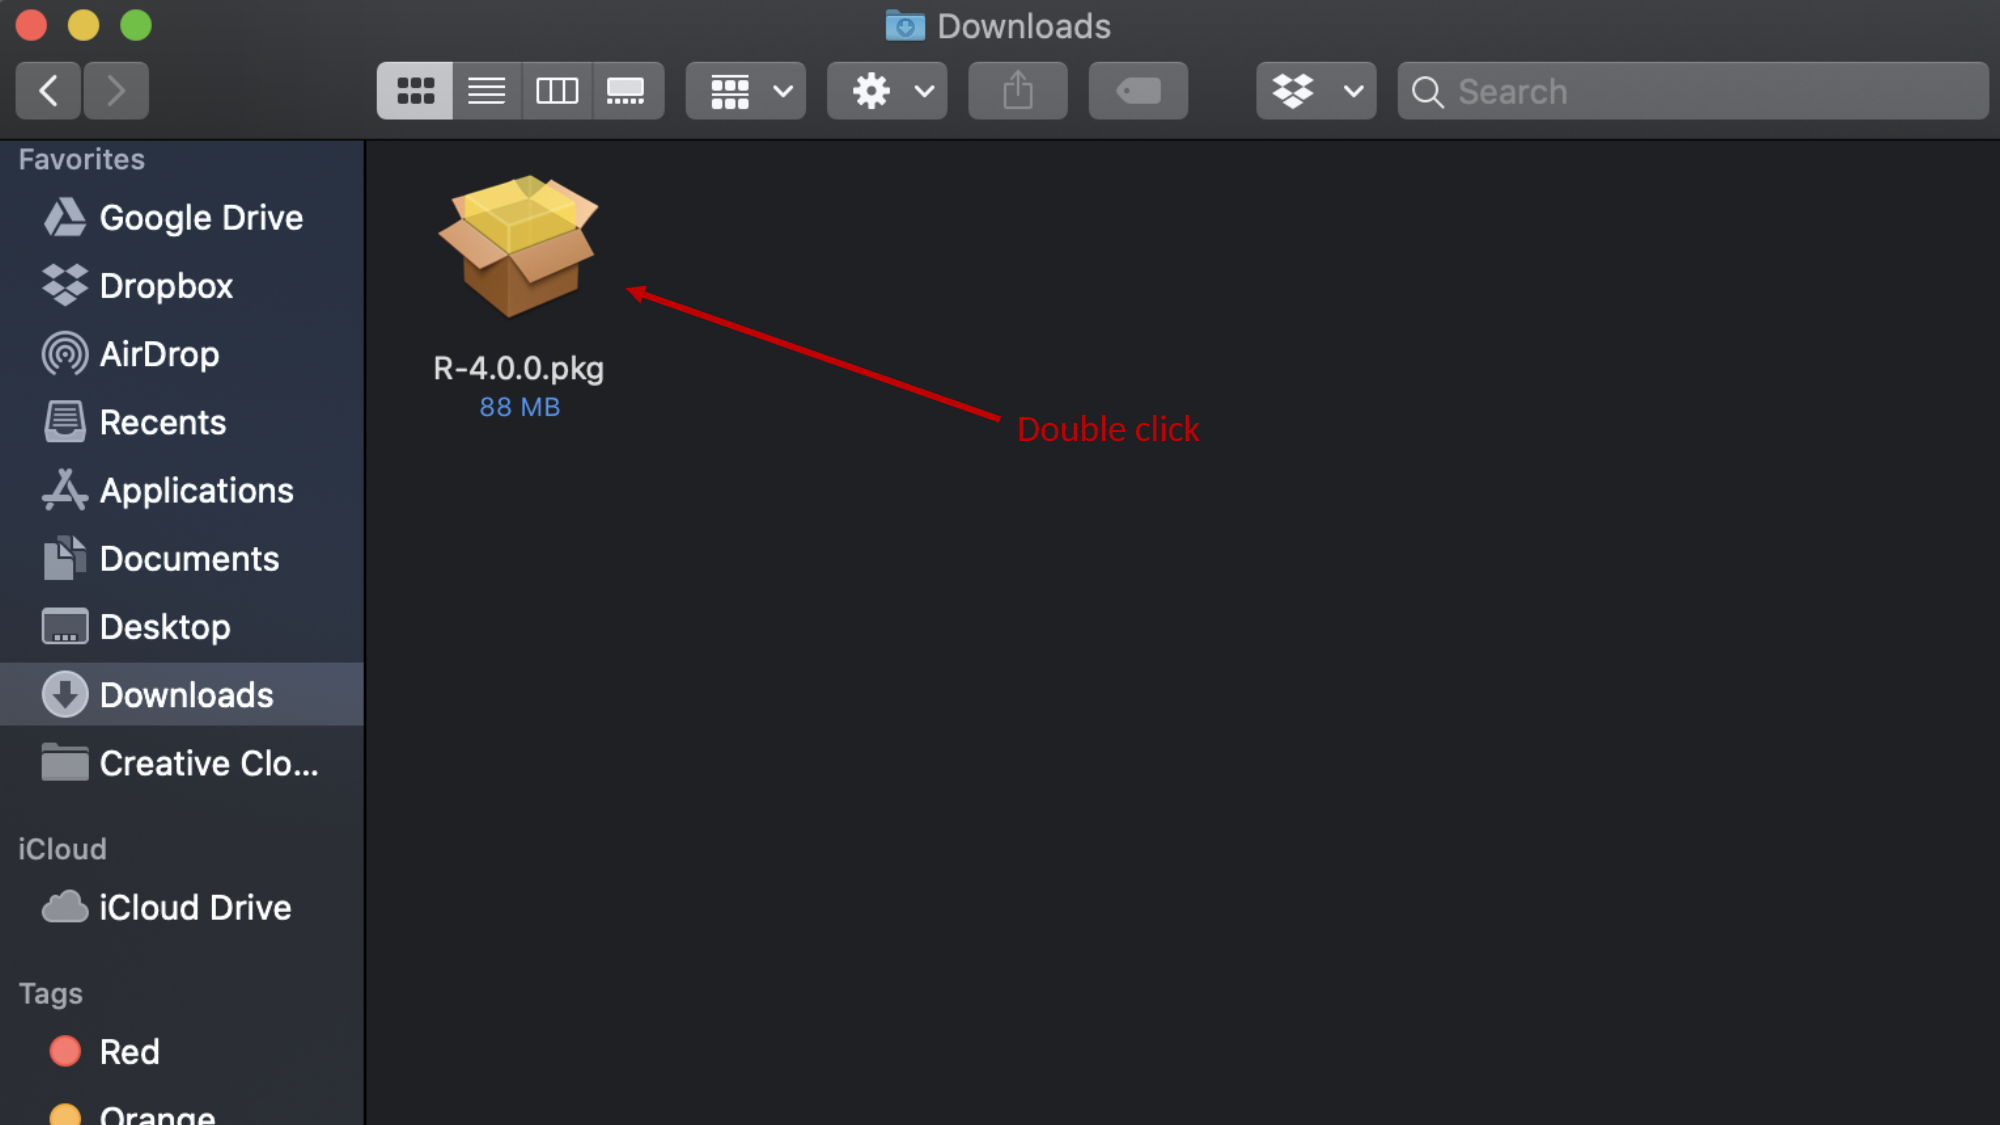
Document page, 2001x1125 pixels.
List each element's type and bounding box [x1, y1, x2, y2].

text_box [625, 288, 1001, 420]
picture [0, 0, 2000, 1125]
